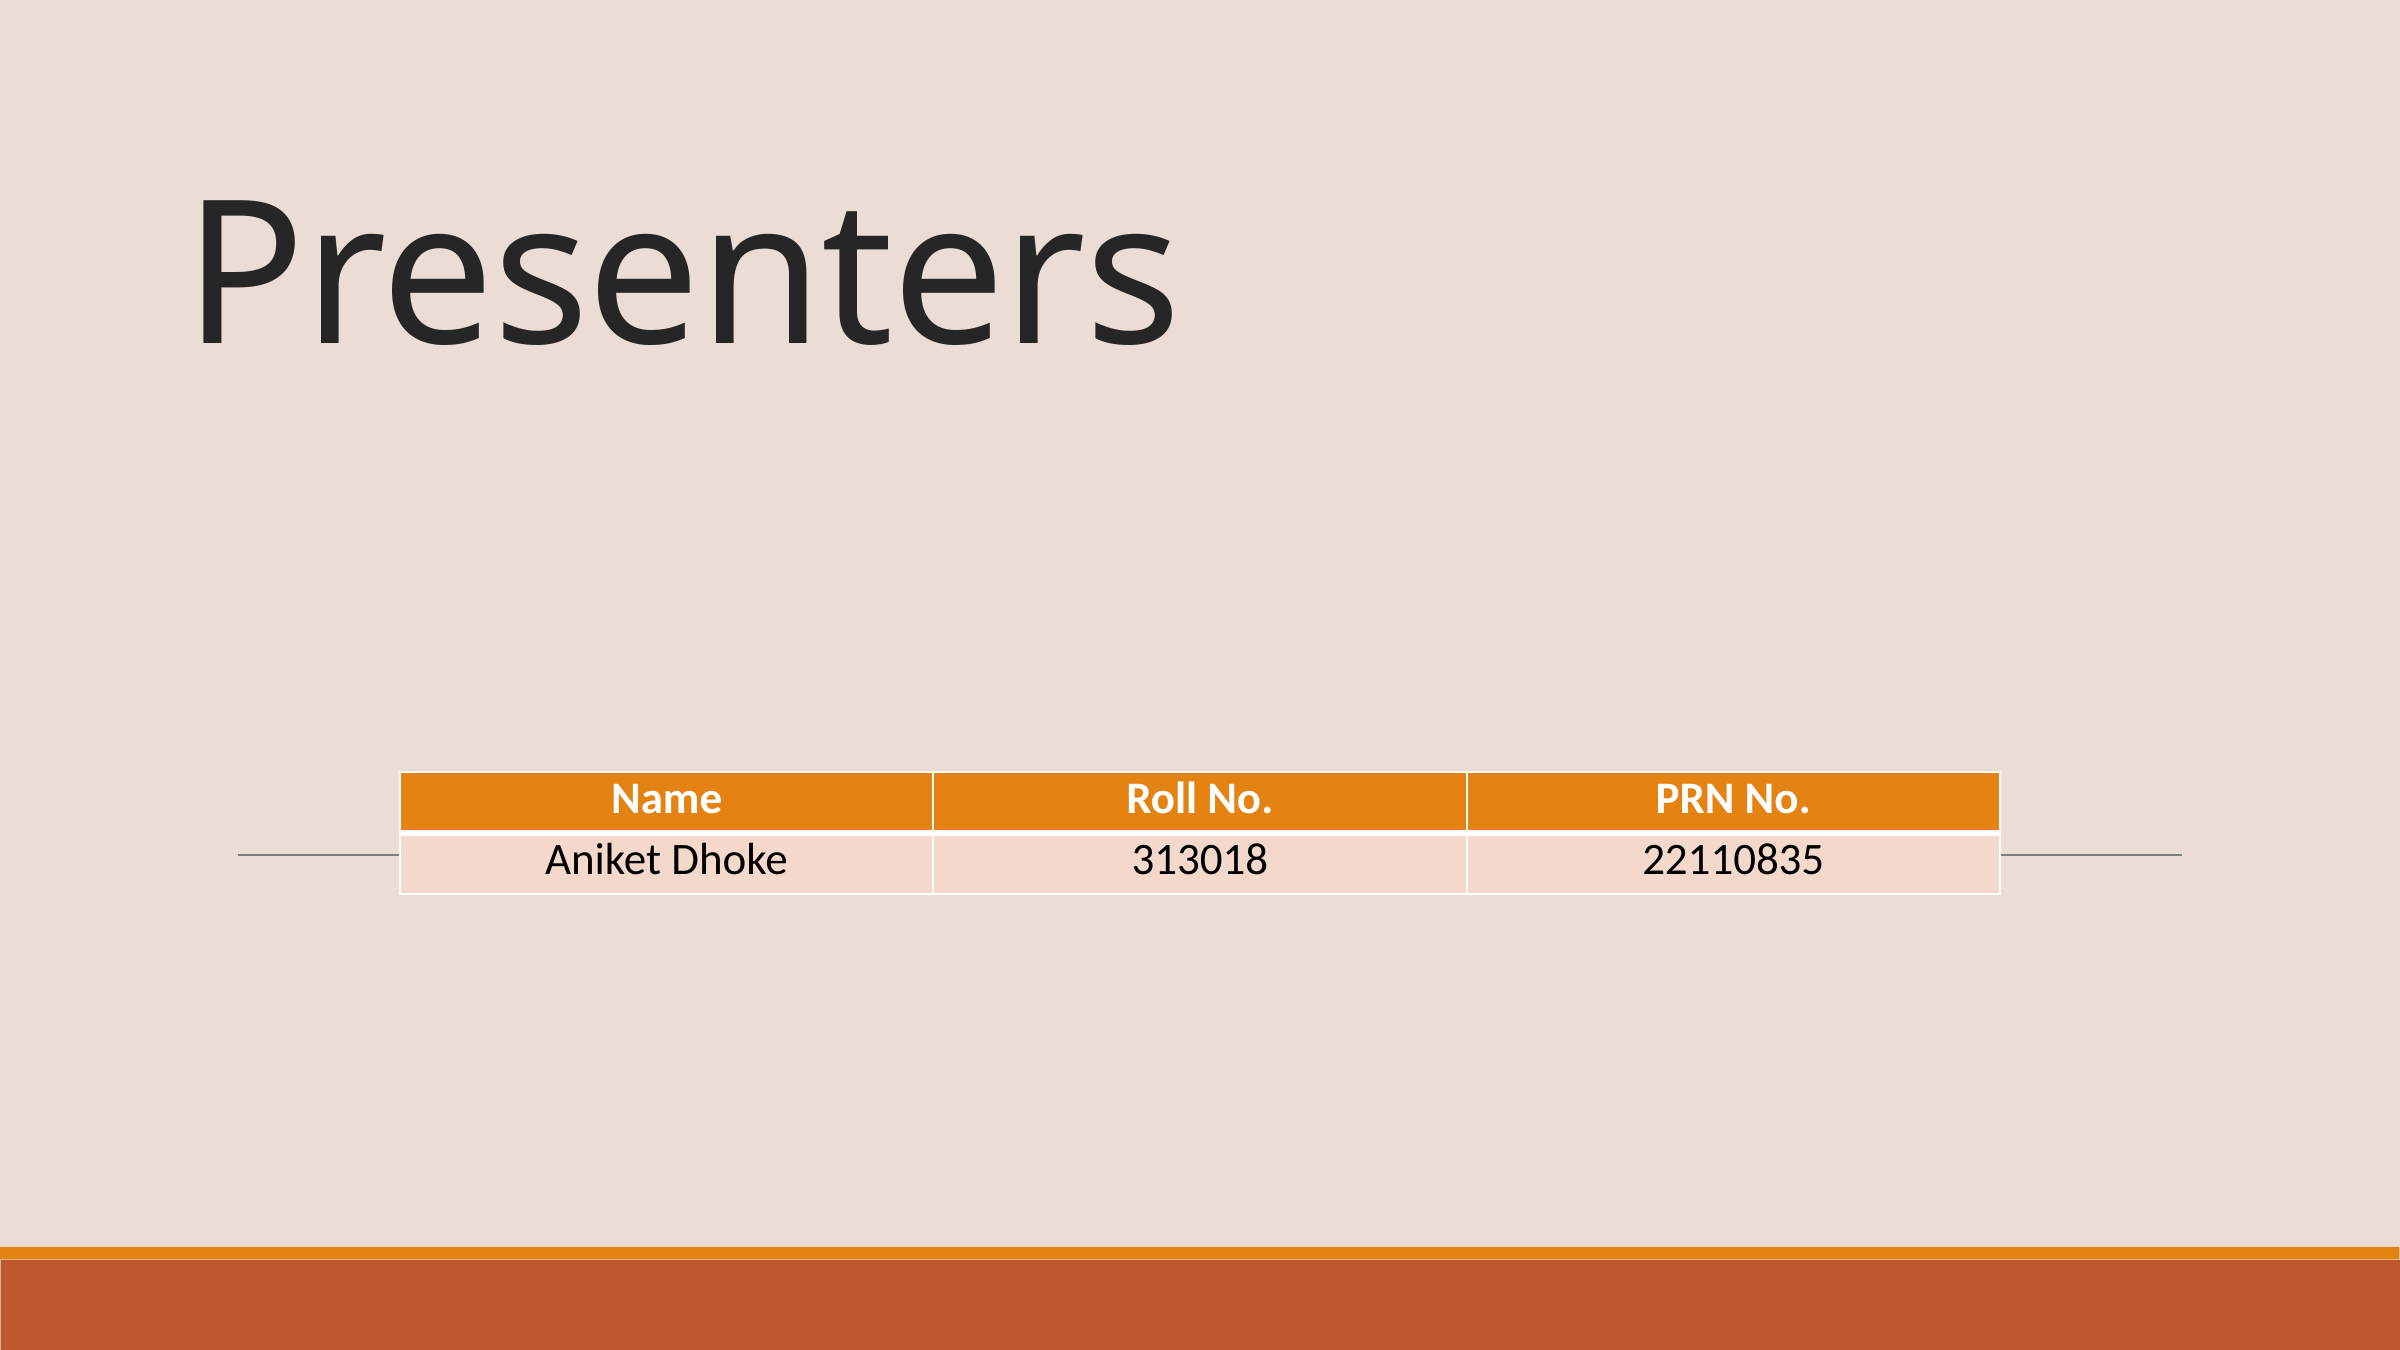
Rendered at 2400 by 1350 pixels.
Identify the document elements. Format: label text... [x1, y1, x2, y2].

table_header Roll No. [934, 773, 1466, 830]
table_header PRN No. [1468, 773, 1999, 830]
title Presenters [169, 150, 1628, 392]
table_cell Aniket Dhoke [401, 836, 932, 893]
table_cell 313018 [934, 836, 1466, 893]
table_cell 22110835 [1468, 836, 1999, 893]
table_header Name [401, 773, 932, 830]
